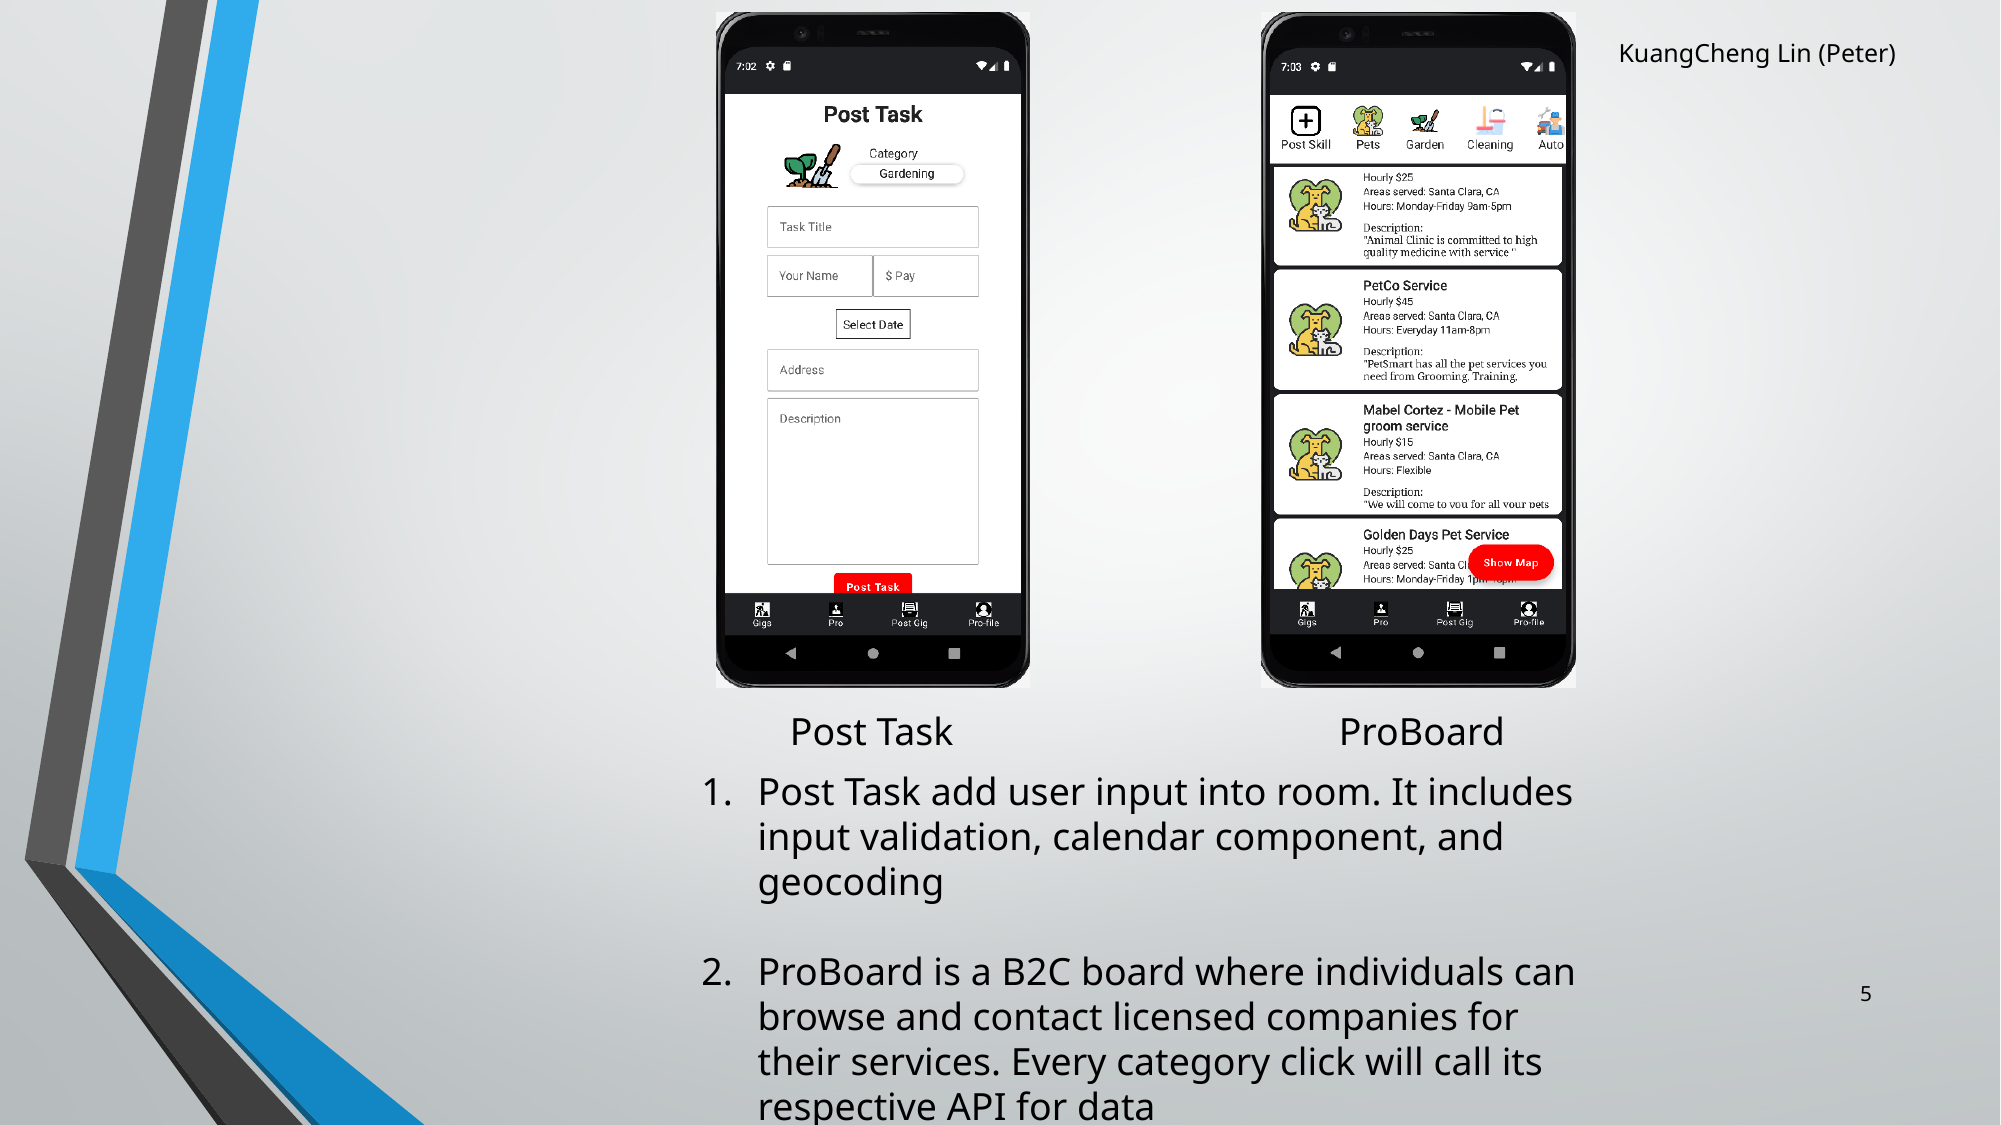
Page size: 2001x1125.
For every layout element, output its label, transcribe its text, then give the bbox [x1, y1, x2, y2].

footer KuangCheng Lin (Peter) [1603, 35, 2000, 96]
picture [1261, 12, 1576, 688]
slide_number 5 [1796, 965, 1887, 1025]
text_box Post Task add user input into room. It includes input validation, calendar component, and geocoding ProBoard is a B2C board where individuals can browse and contact licensed companies for their services. Every category click will call its respective API for data [686, 760, 1609, 1125]
text_box Post Task [774, 700, 1225, 761]
text_box ProBoard [1323, 700, 1774, 761]
picture [715, 12, 1030, 688]
